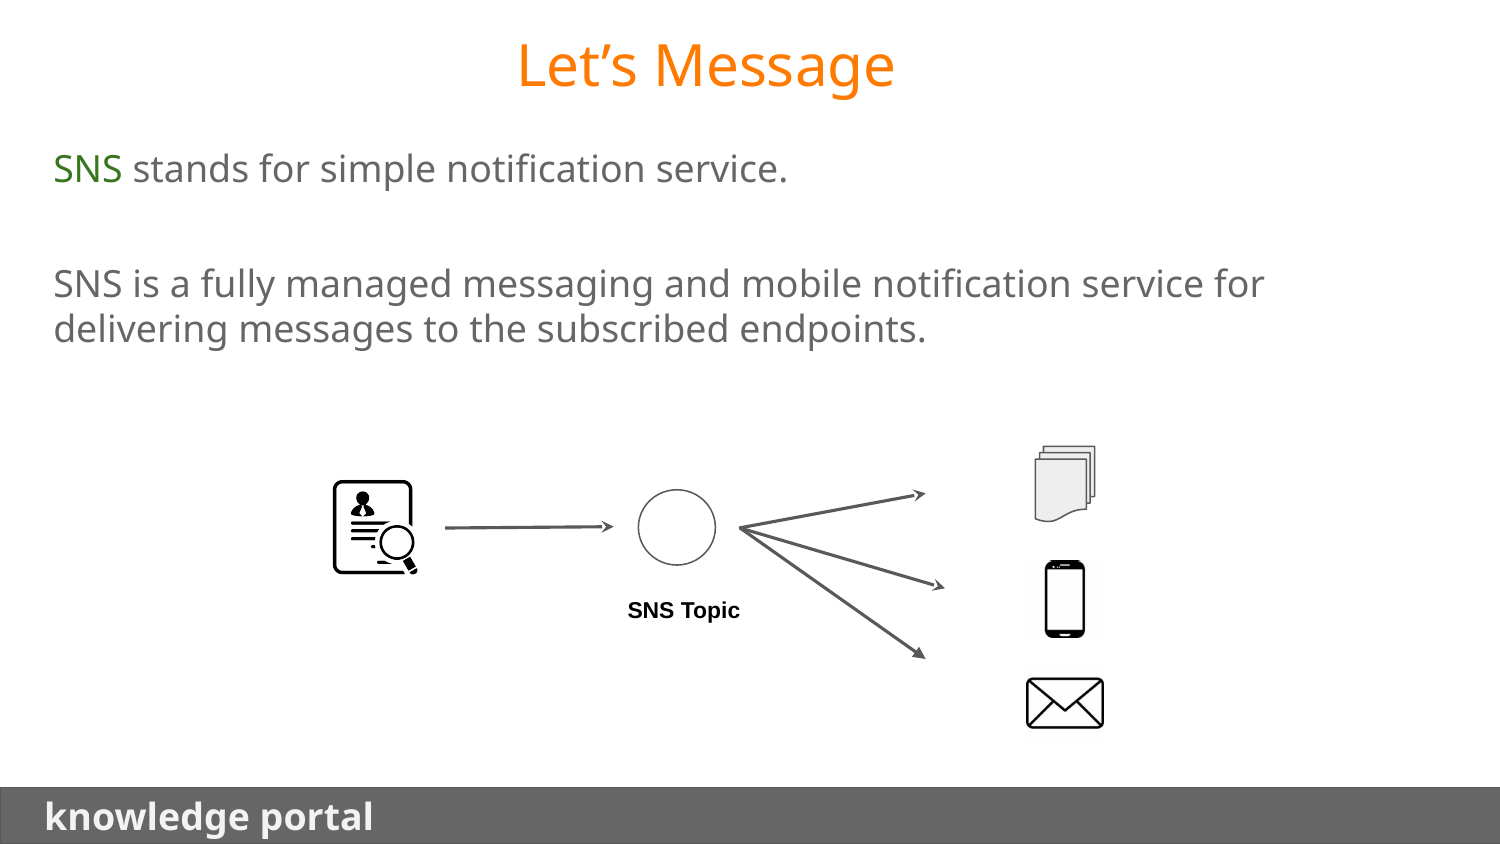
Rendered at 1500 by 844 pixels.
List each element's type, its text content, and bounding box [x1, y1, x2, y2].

text_box [638, 489, 716, 566]
picture [299, 454, 446, 601]
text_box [738, 492, 926, 526]
text_box SNS stands for simple notification service. SNS is a fully managed messaging and mobile notification service for delivering messages to the subscribed endpoints. [38, 130, 1348, 392]
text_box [927, 527, 946, 589]
picture [1026, 664, 1104, 742]
subtitle Let’s Message [0, 13, 1413, 144]
text_box [1035, 446, 1095, 522]
picture [1026, 560, 1104, 639]
text_box knowledge portal [0, 787, 1500, 844]
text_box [739, 527, 926, 660]
text_box SNS Topic [586, 580, 734, 616]
